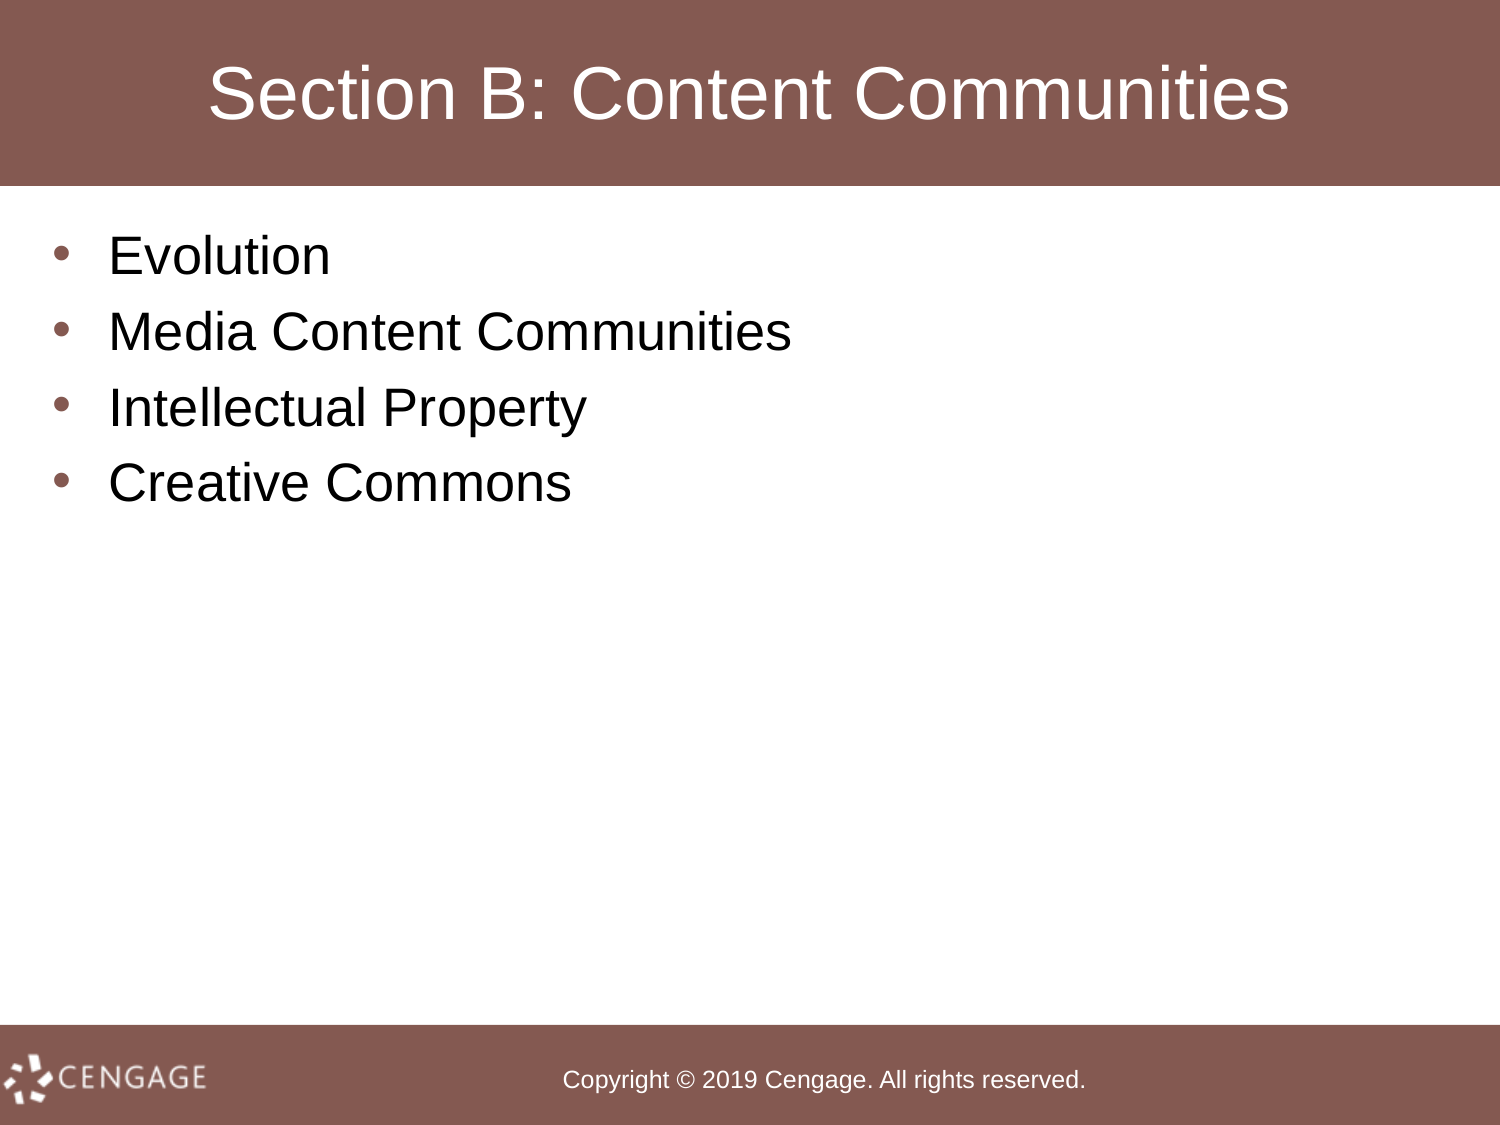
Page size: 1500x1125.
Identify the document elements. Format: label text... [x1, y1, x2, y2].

list Evolution Media Content Communities Intellectual Property Creative Commons [37, 212, 1475, 1005]
picture [0, 1051, 211, 1106]
title Section B: Content Communities [75, 4, 1425, 175]
